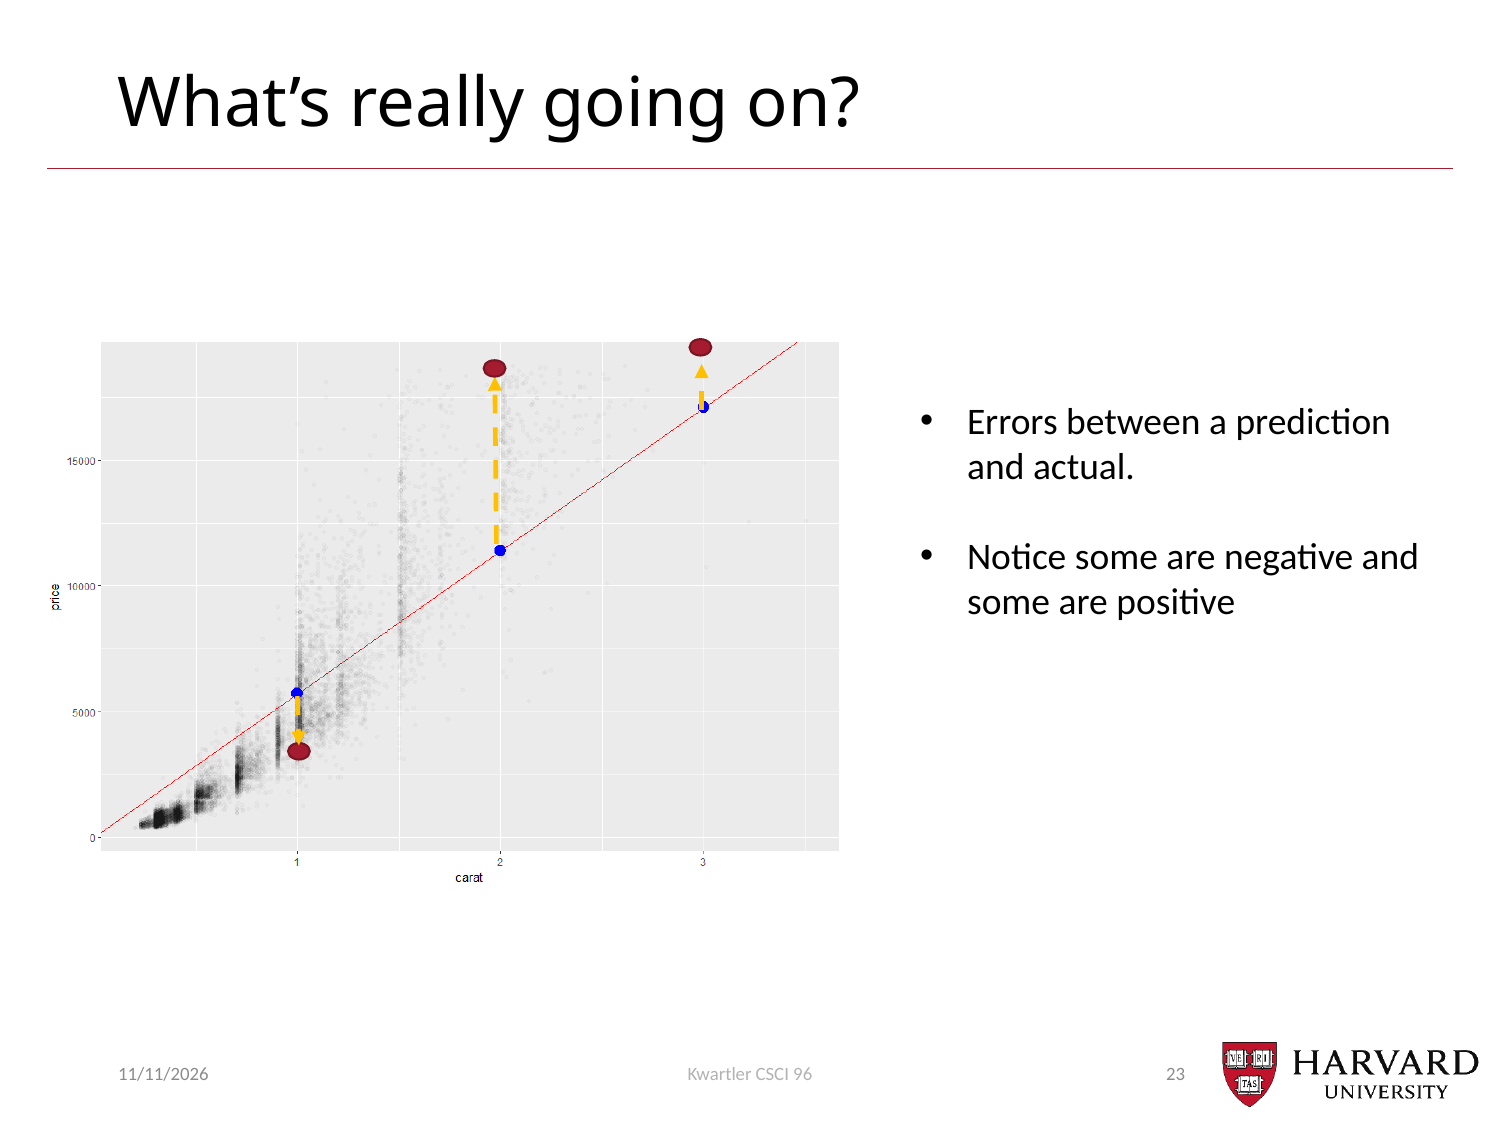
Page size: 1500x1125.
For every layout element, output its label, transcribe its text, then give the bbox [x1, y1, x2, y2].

slide_number 23 [1059, 1042, 1200, 1103]
footer Kwartler CSCI 96 [496, 1042, 1004, 1103]
picture [42, 336, 850, 887]
title What’s really going on? [103, 59, 1397, 157]
picture [1200, 1024, 1500, 1125]
text_box Errors between a prediction and actual. Notice some are negative and some are positive [905, 389, 1438, 630]
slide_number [103, 1042, 441, 1103]
